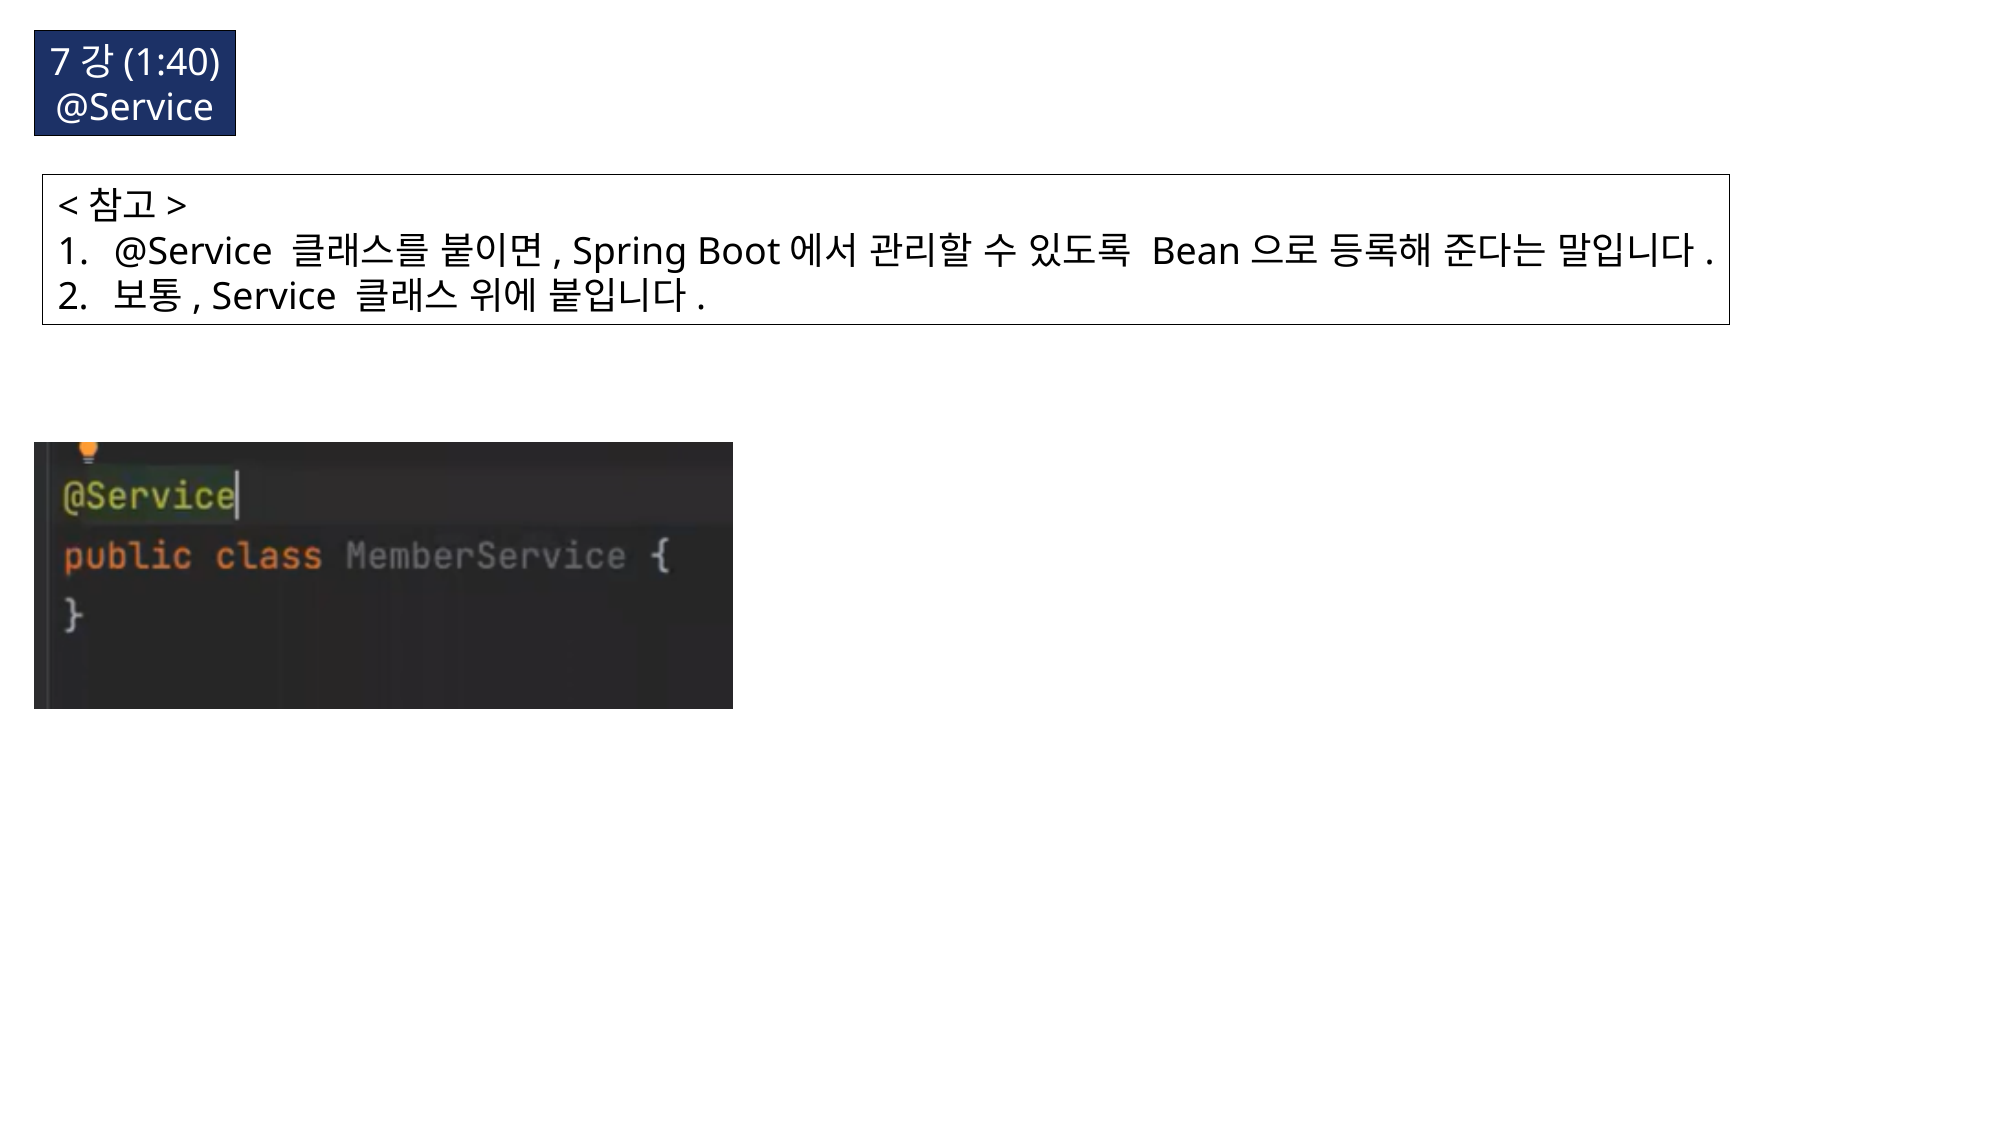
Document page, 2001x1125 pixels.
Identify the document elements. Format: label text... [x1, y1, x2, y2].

picture [34, 442, 733, 709]
text_box 7강(1:40) @Service [34, 30, 236, 136]
text_box <참고> @Service 클래스를 붙이면, Spring Boot에서 관리할 수 있도록 Bean으로 등록해 준다는 말입니다. 보통, Service 클래스 위에 붙입니다. [42, 174, 1730, 325]
